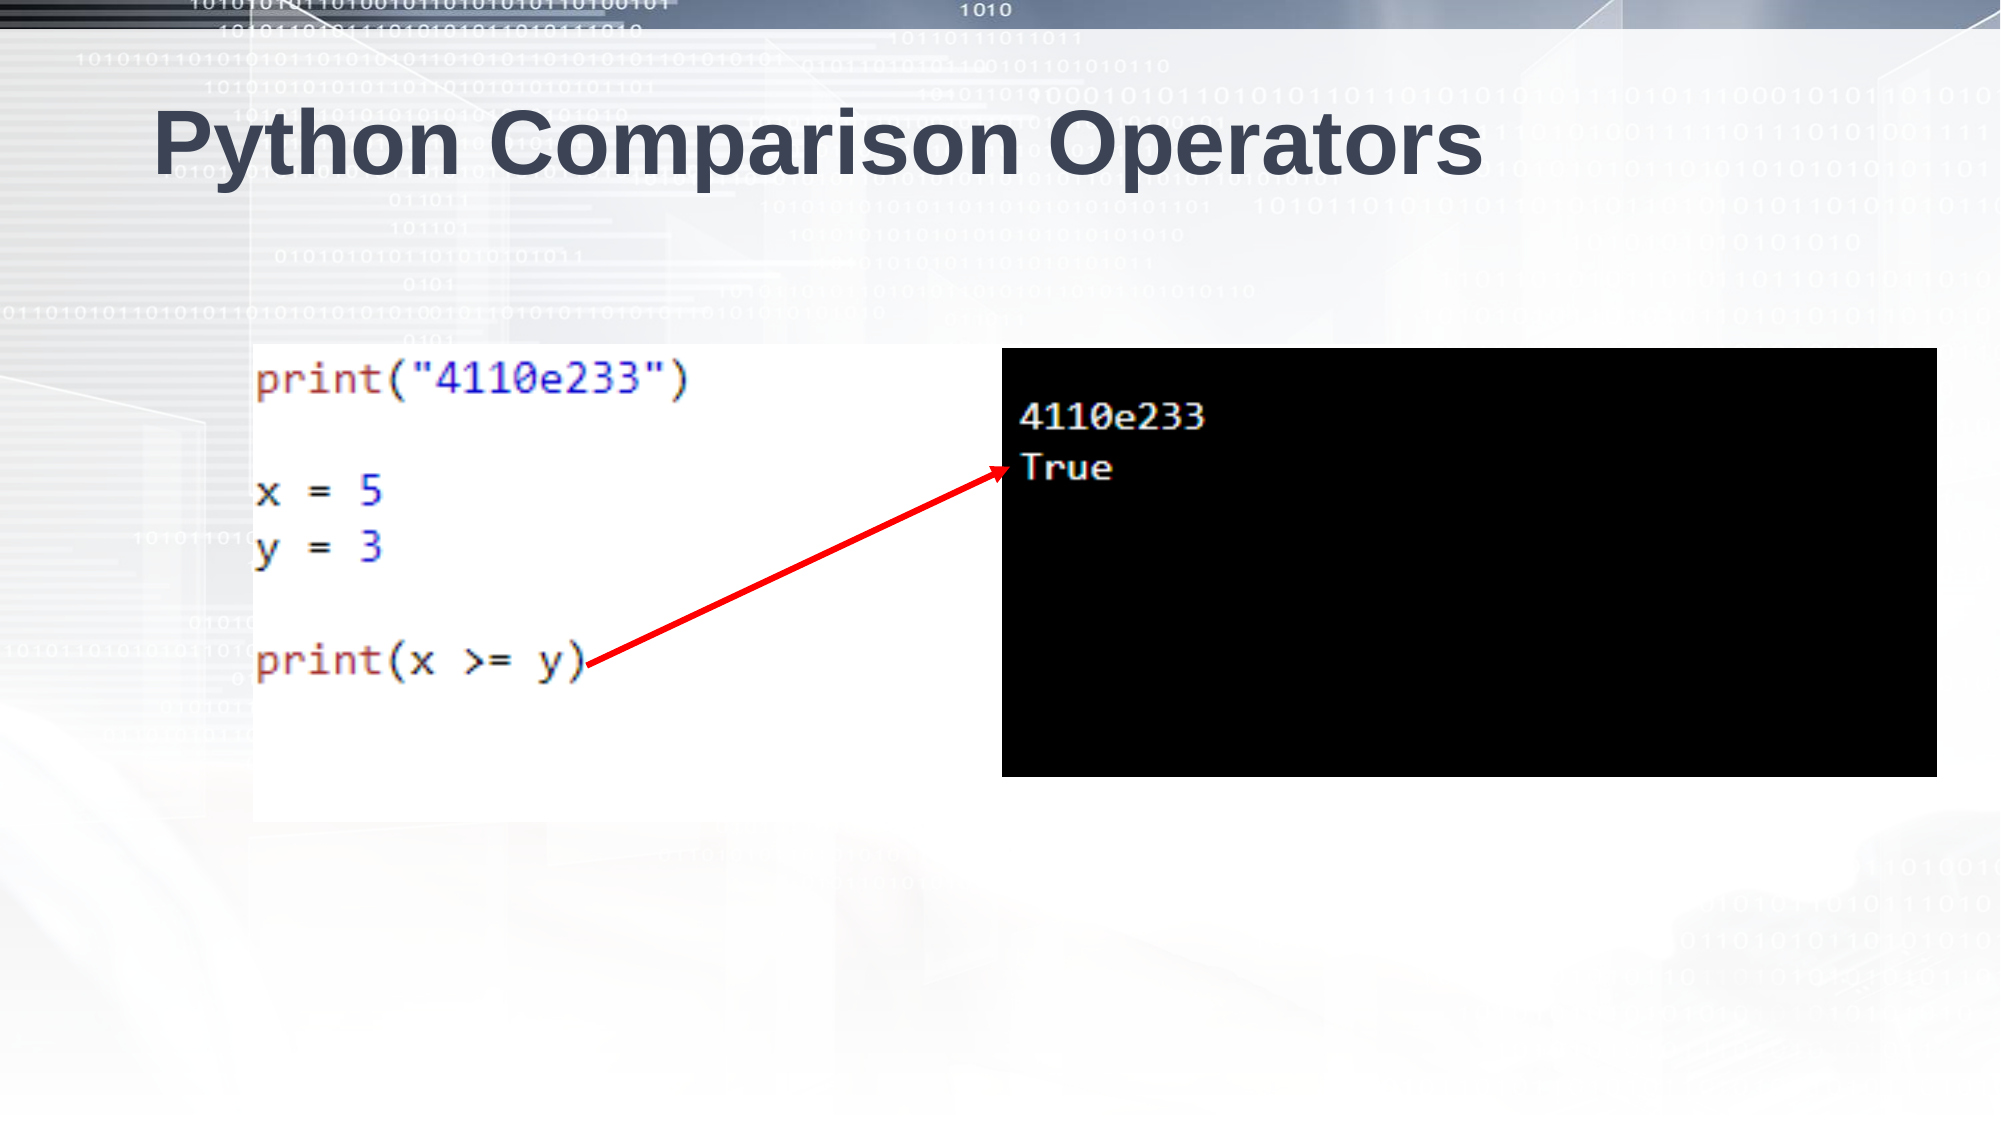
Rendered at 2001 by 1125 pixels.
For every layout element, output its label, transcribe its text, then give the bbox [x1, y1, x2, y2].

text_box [586, 466, 1010, 666]
title Python Comparison Operators [137, 59, 1863, 230]
picture [0, 0, 2001, 1125]
